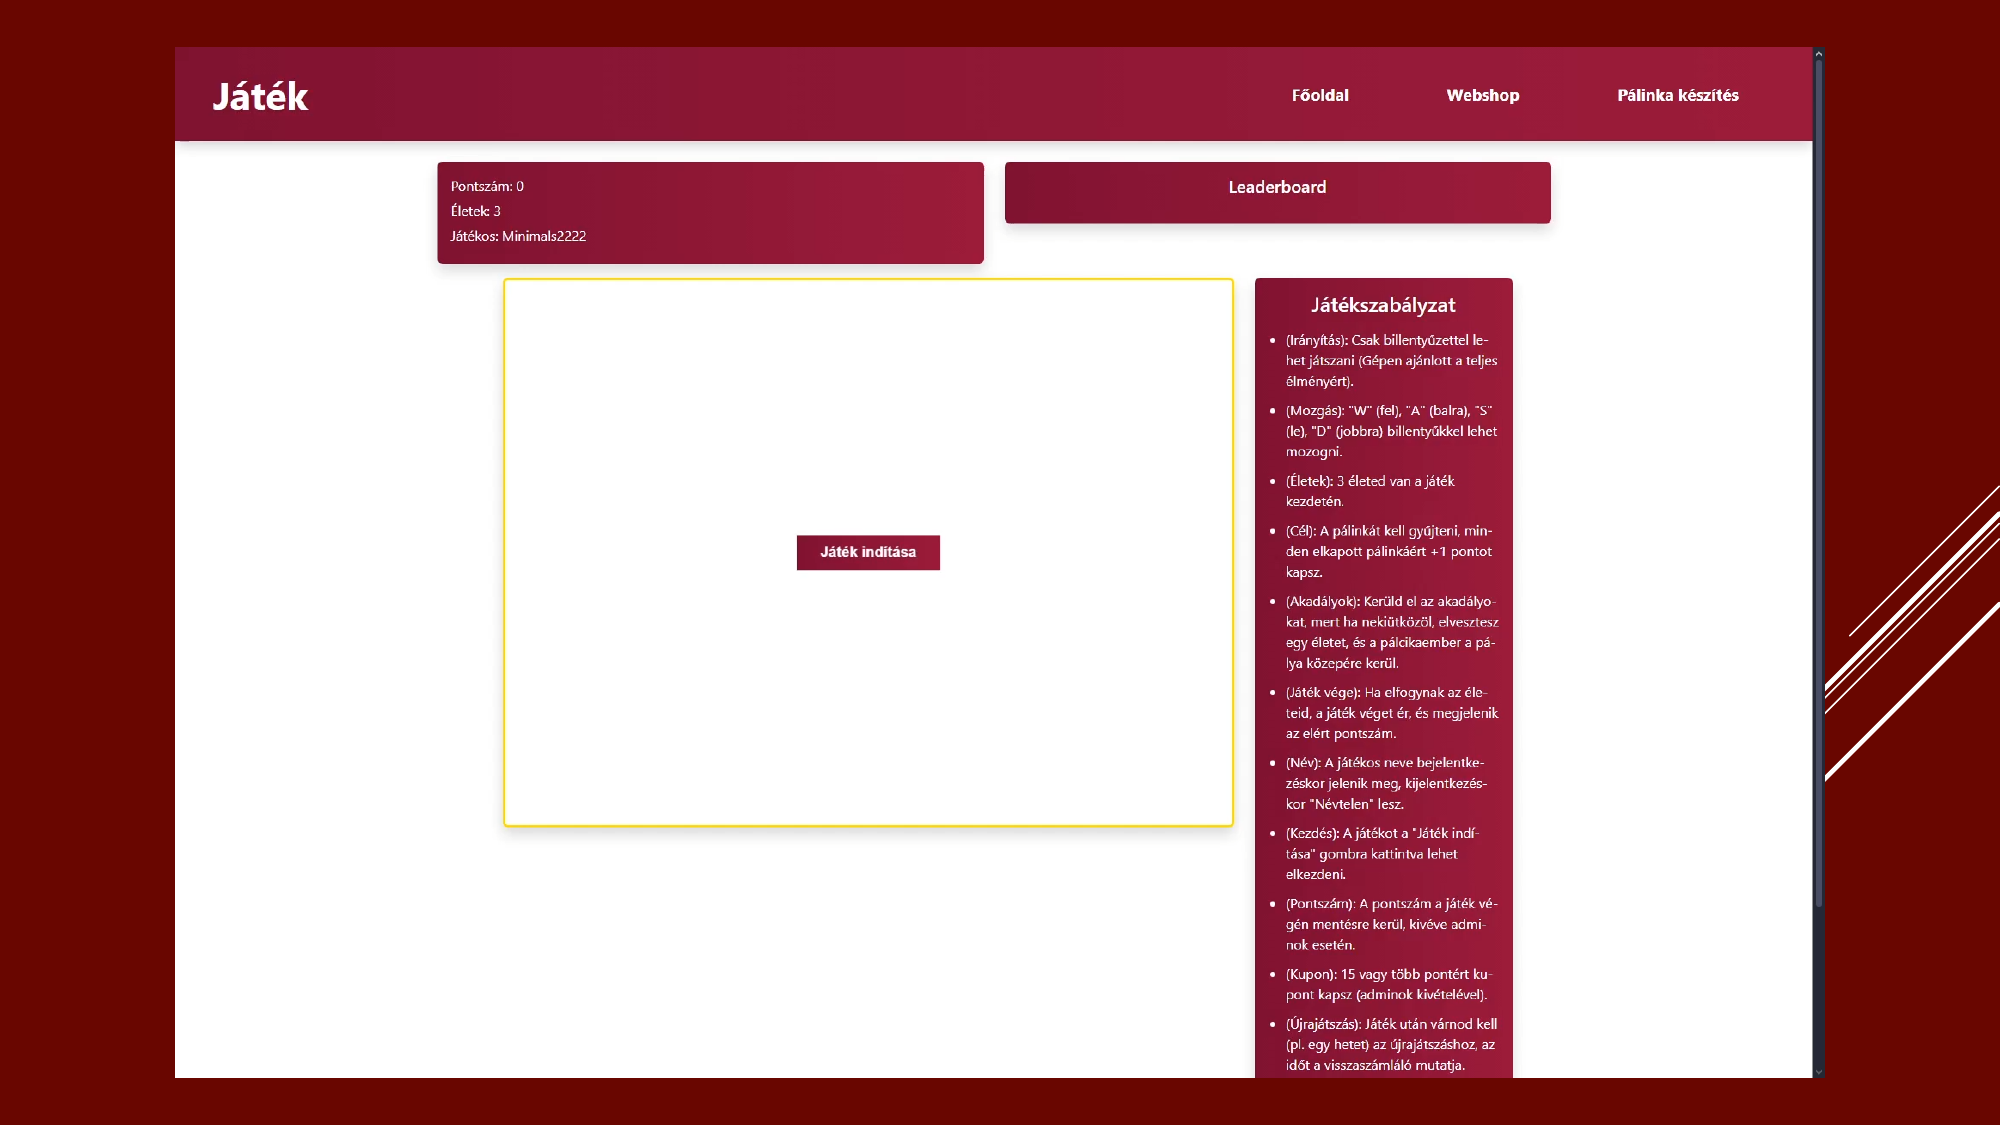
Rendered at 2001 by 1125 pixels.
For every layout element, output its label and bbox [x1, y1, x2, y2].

text_box [174, 46, 1826, 1079]
